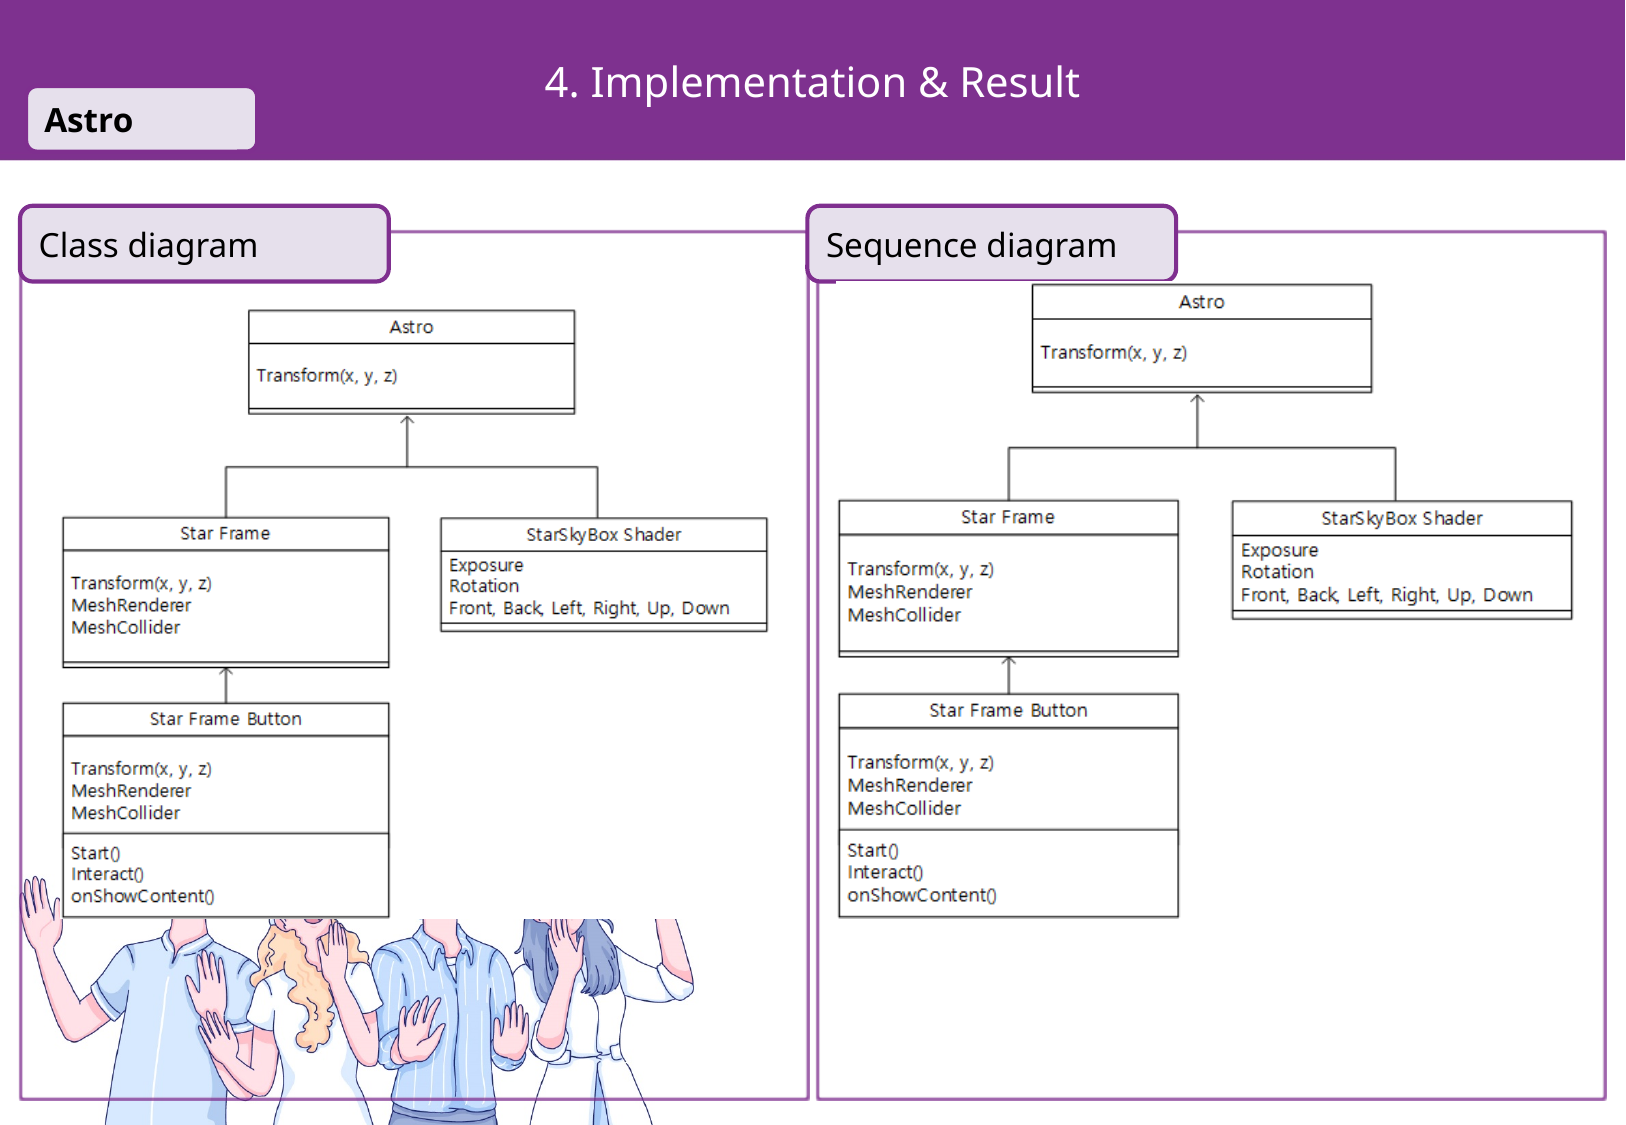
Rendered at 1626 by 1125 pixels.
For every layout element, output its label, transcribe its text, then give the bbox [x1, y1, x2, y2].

text_box [818, 232, 1605, 1099]
text_box 4. Implementation & Result [529, 48, 1096, 113]
picture [0, 0, 1625, 1125]
text_box Sequence diagram [805, 203, 1179, 284]
text_box Astro [24, 83, 260, 154]
text_box Class diagram [17, 203, 391, 284]
text_box [21, 232, 808, 1099]
